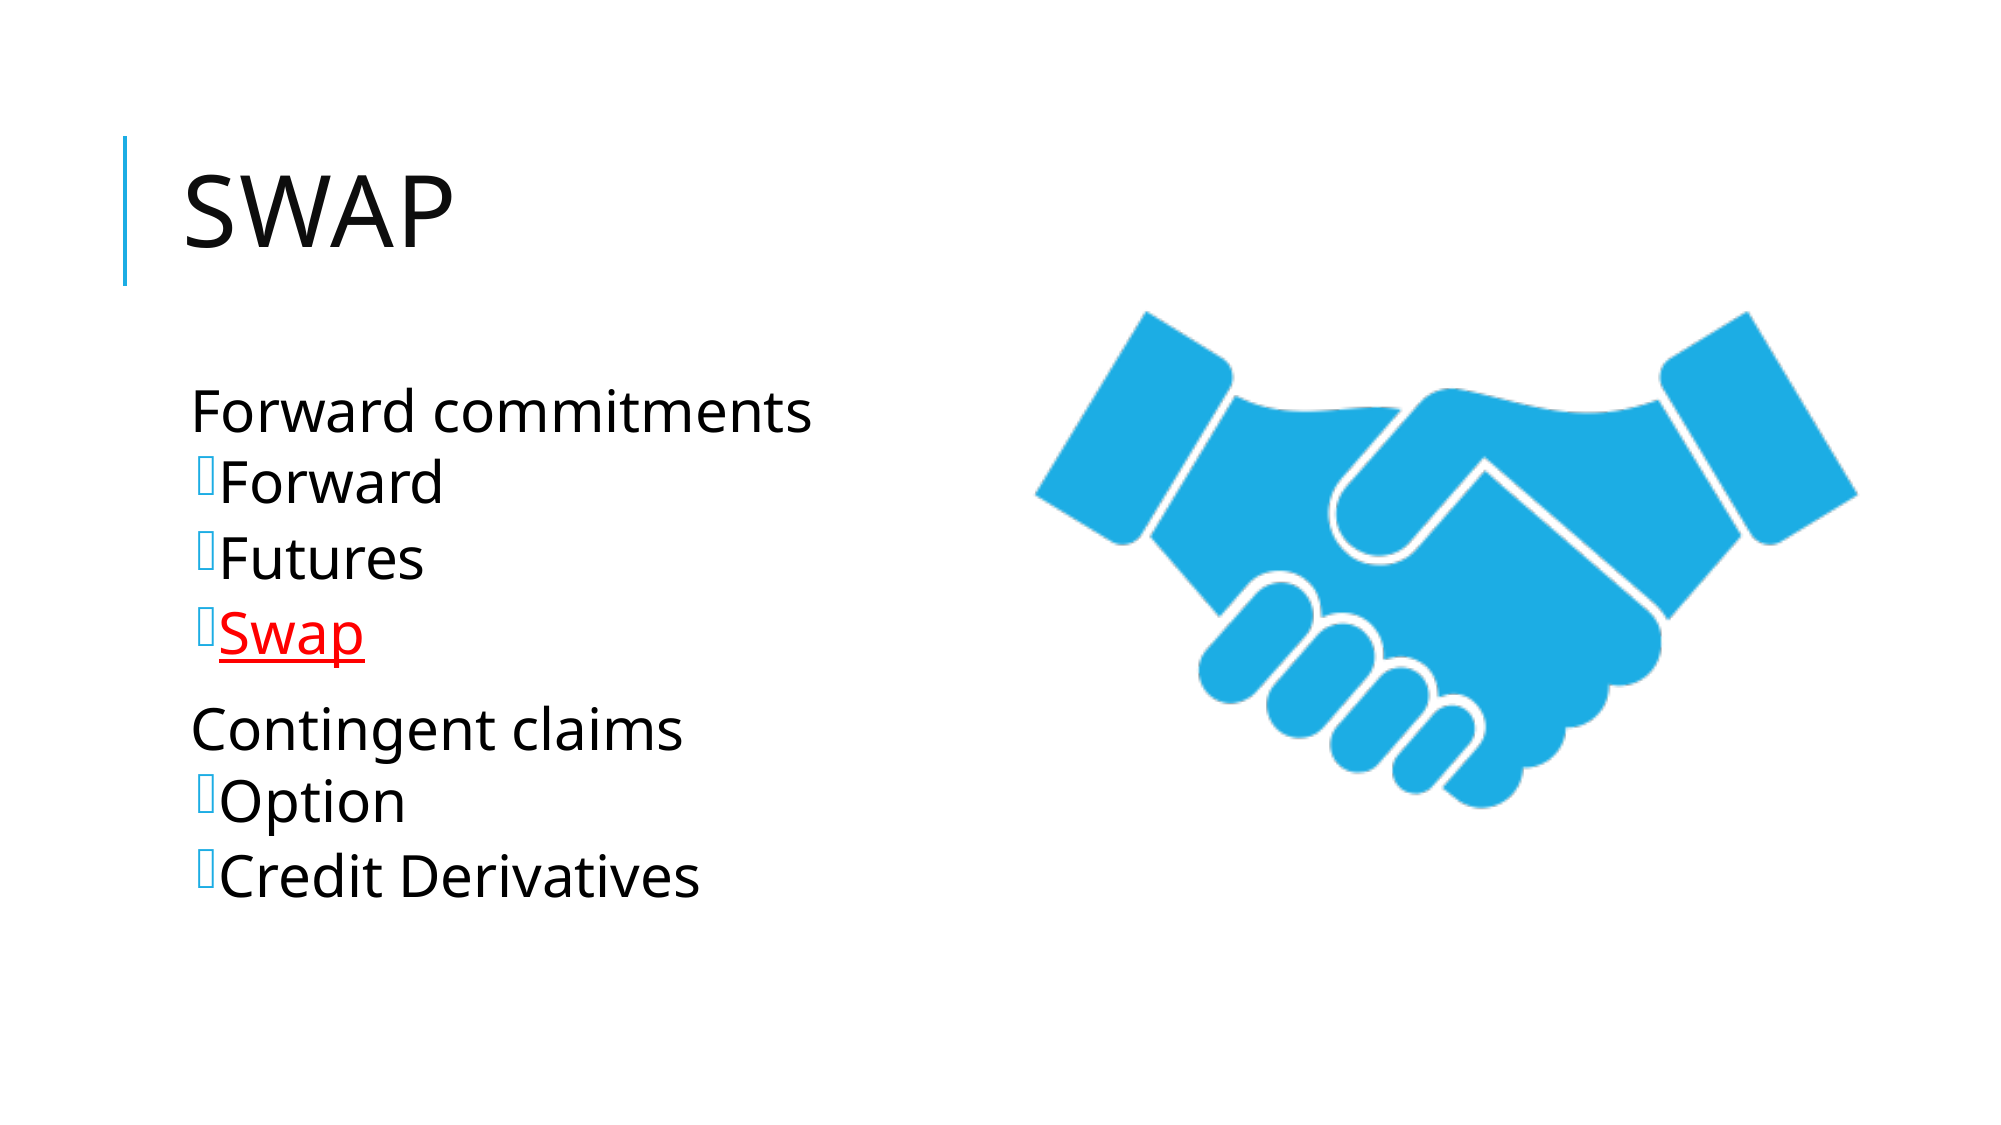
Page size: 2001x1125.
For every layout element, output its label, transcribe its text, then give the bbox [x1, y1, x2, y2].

picture [999, 114, 1896, 1011]
list Forward commitments Forward Futures Swap Contingent claims Option Credit Derivatives [168, 375, 895, 1020]
title Swap [168, 96, 1090, 342]
